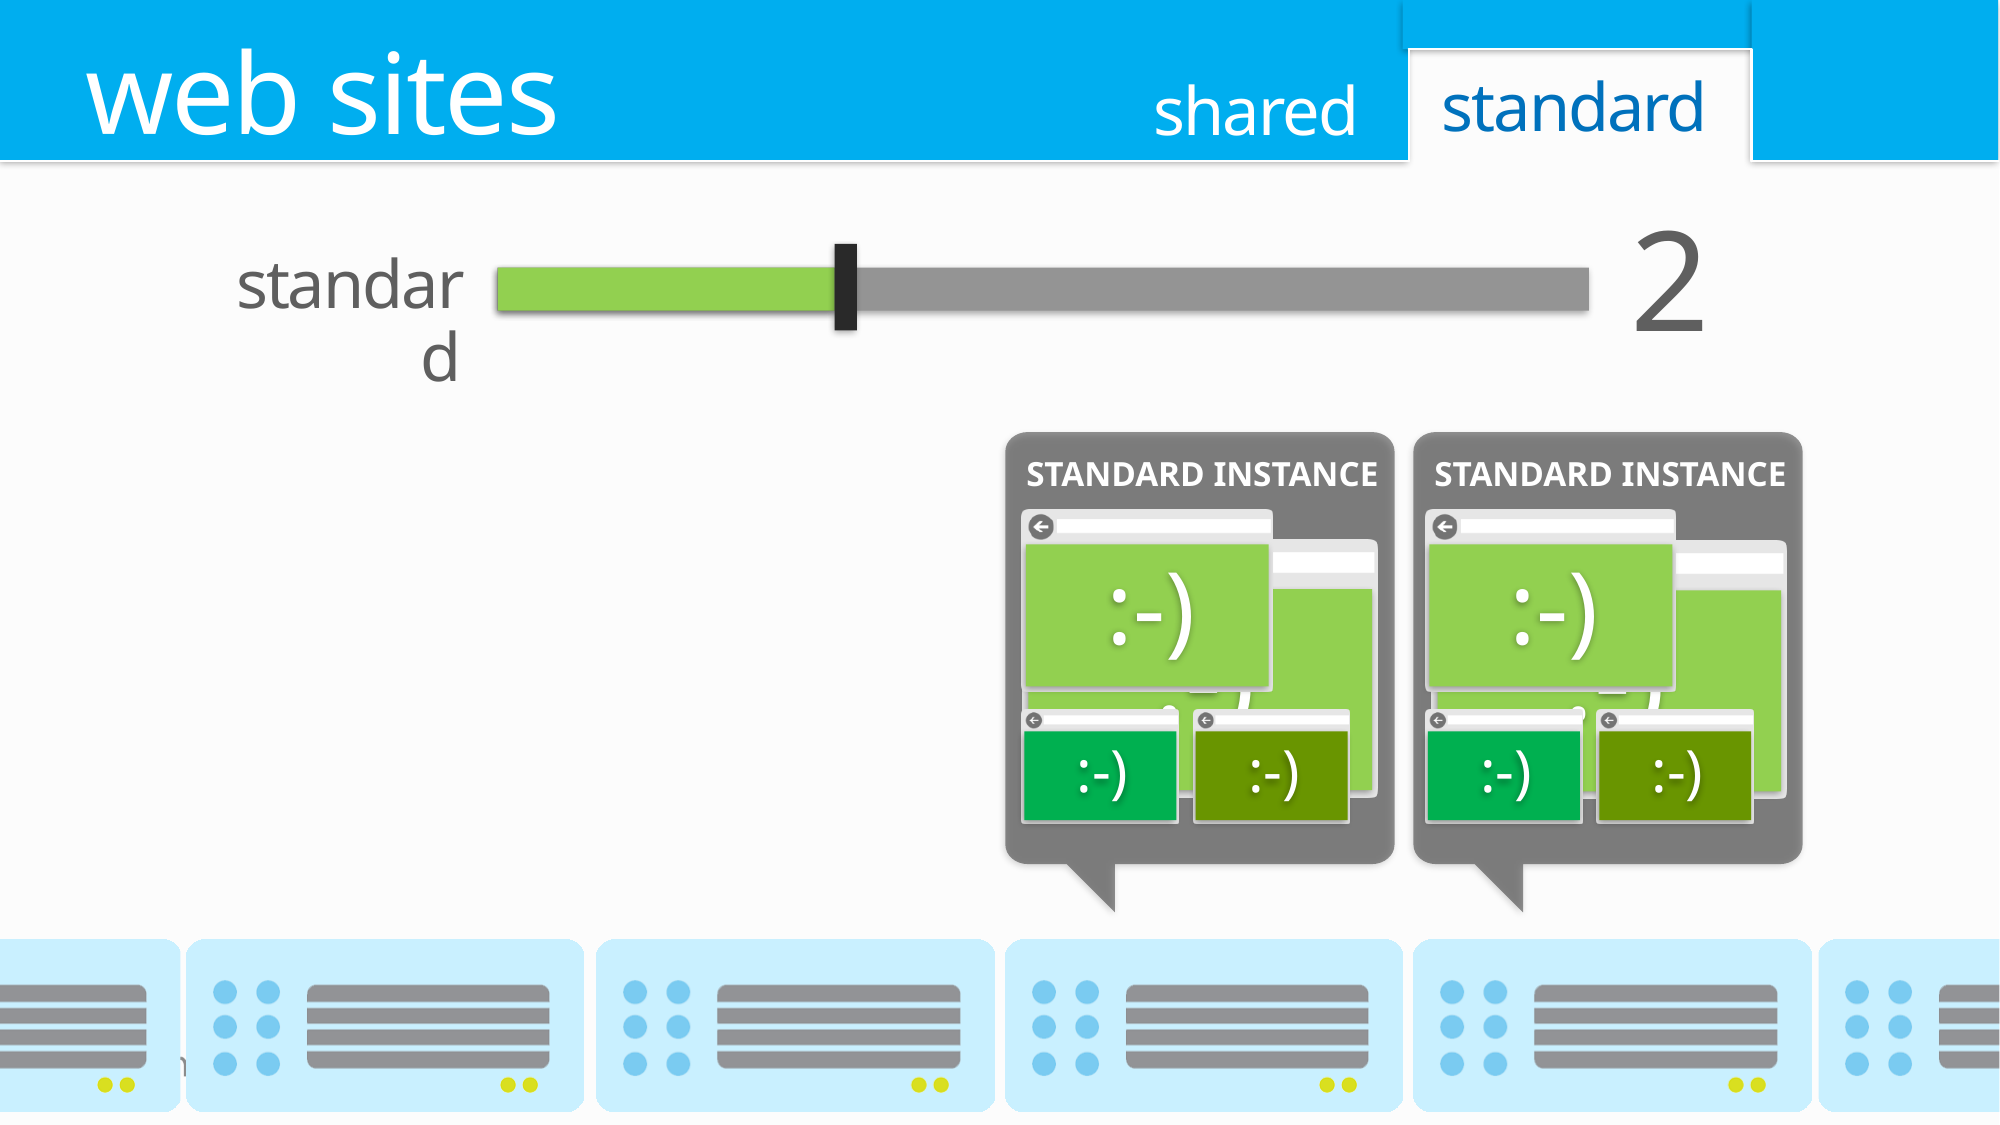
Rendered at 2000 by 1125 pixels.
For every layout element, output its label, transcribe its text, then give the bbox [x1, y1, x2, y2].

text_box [1431, 540, 1787, 800]
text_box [1021, 709, 1179, 824]
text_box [1425, 709, 1583, 824]
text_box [0, 939, 2000, 1112]
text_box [1192, 709, 1351, 824]
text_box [1022, 539, 1378, 799]
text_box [1005, 431, 1395, 913]
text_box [0, 0, 1999, 160]
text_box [497, 211, 1752, 364]
text_box standard [200, 251, 462, 396]
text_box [1021, 509, 1273, 693]
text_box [1413, 431, 1803, 913]
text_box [1596, 709, 1754, 824]
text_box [1414, 57, 1747, 162]
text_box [1425, 509, 1677, 693]
